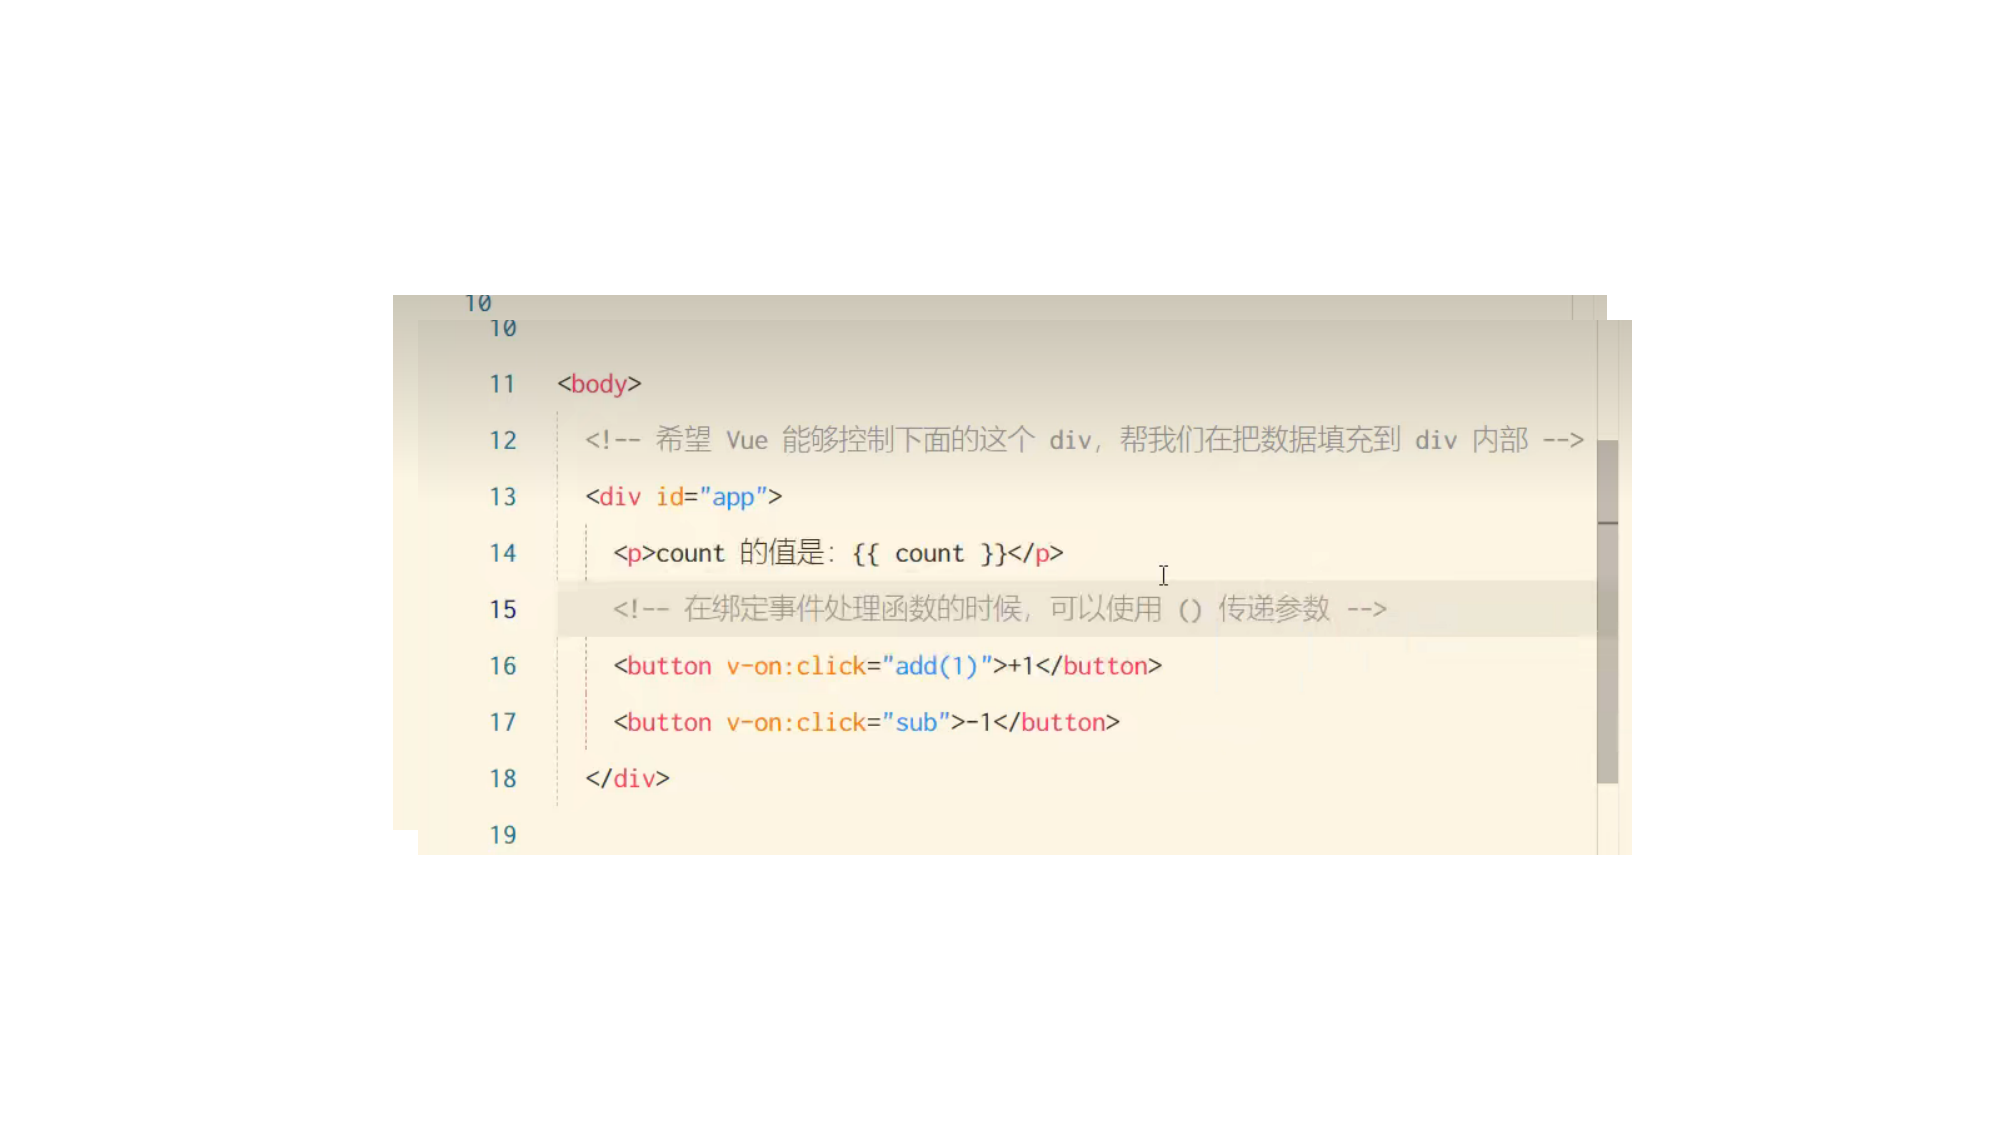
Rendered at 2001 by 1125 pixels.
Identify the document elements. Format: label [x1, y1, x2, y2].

picture [393, 295, 1632, 855]
